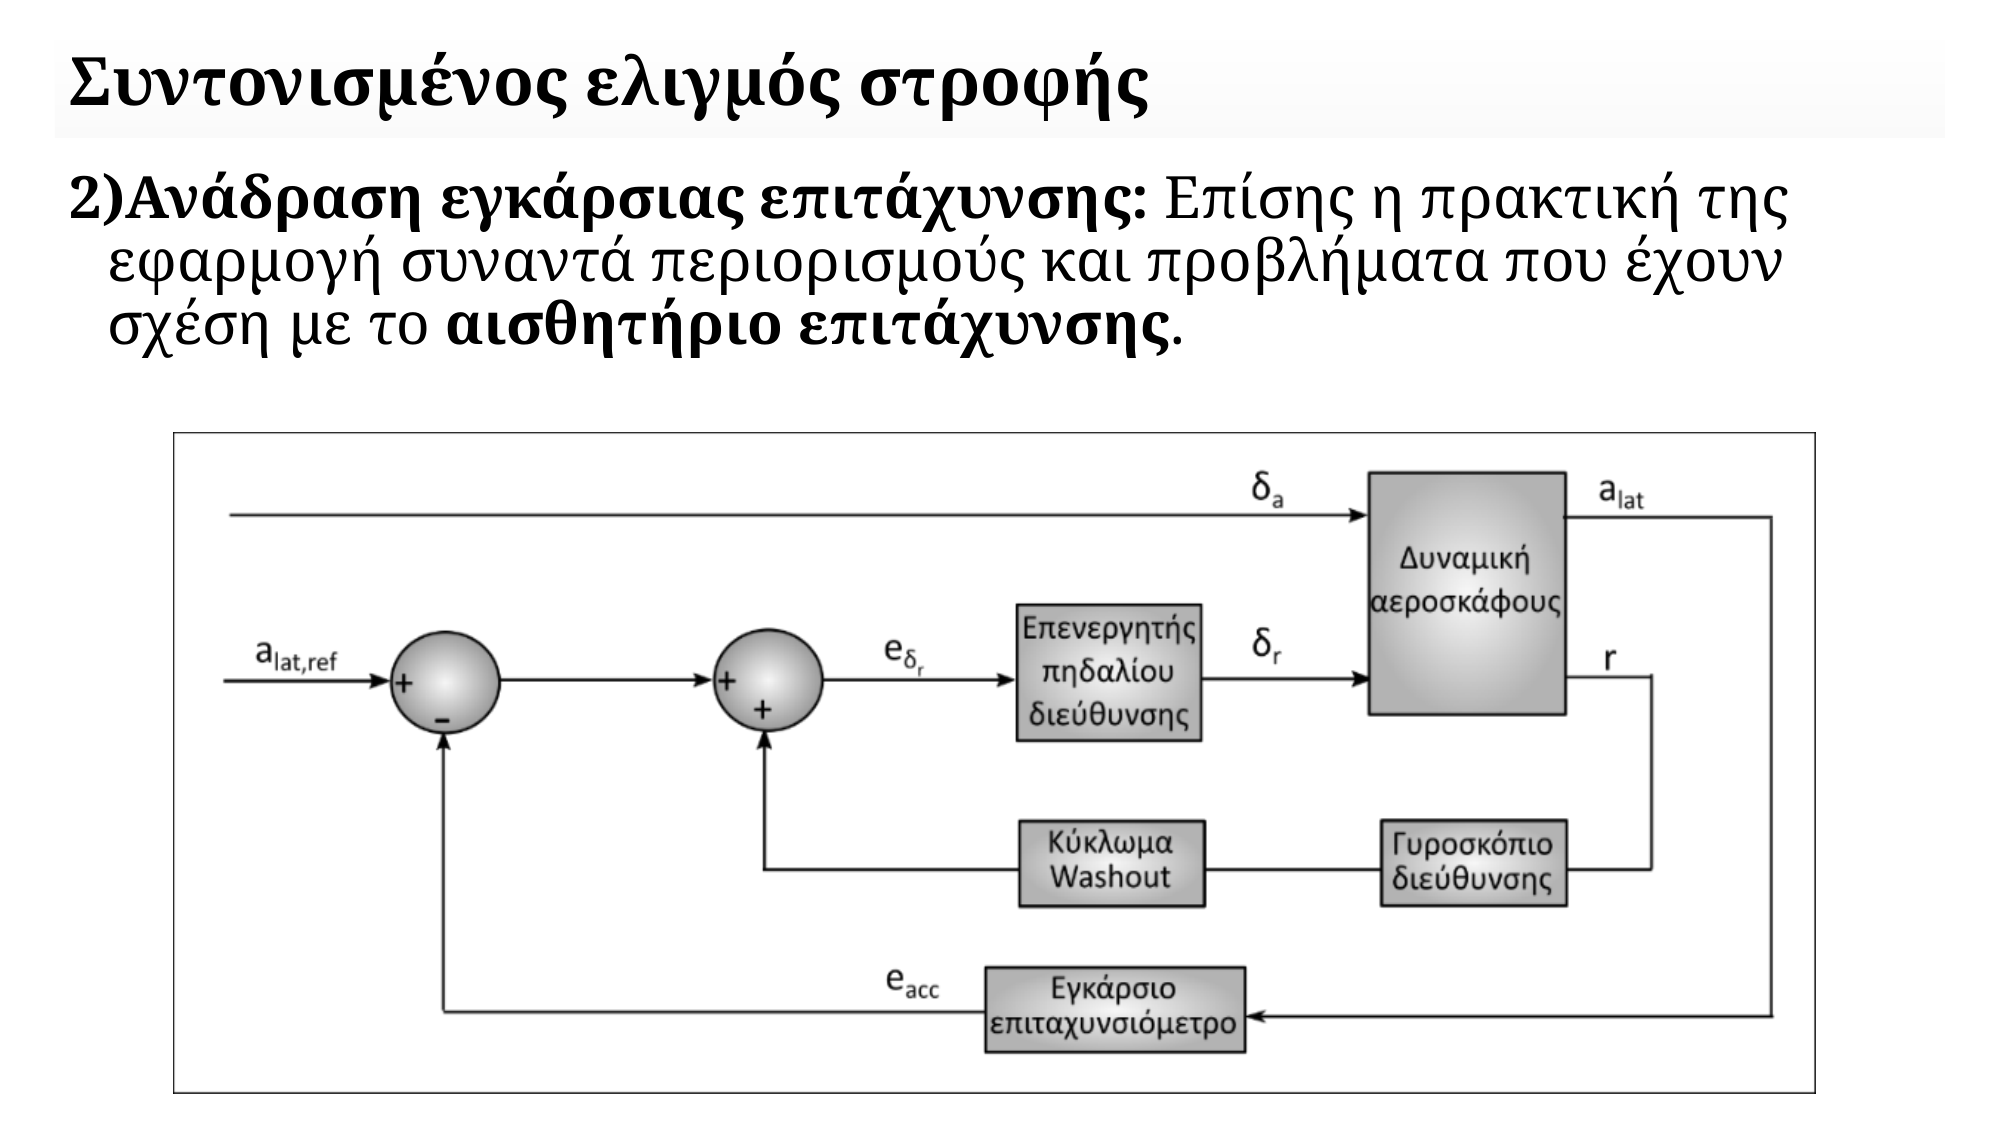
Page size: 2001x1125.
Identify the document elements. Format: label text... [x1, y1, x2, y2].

picture [173, 432, 1816, 1094]
title Συντονισμένος ελιγμός στροφής [54, 31, 1945, 138]
list Ανάδραση εγκάρσιας επιτάχυνσης: Επίσης η πρακτική της εφαρμογή συναντά περιορισμούς και προβλήματα που έχουν σχέση με το αισθητήριο επιτάχυνσης. [54, 160, 1945, 409]
